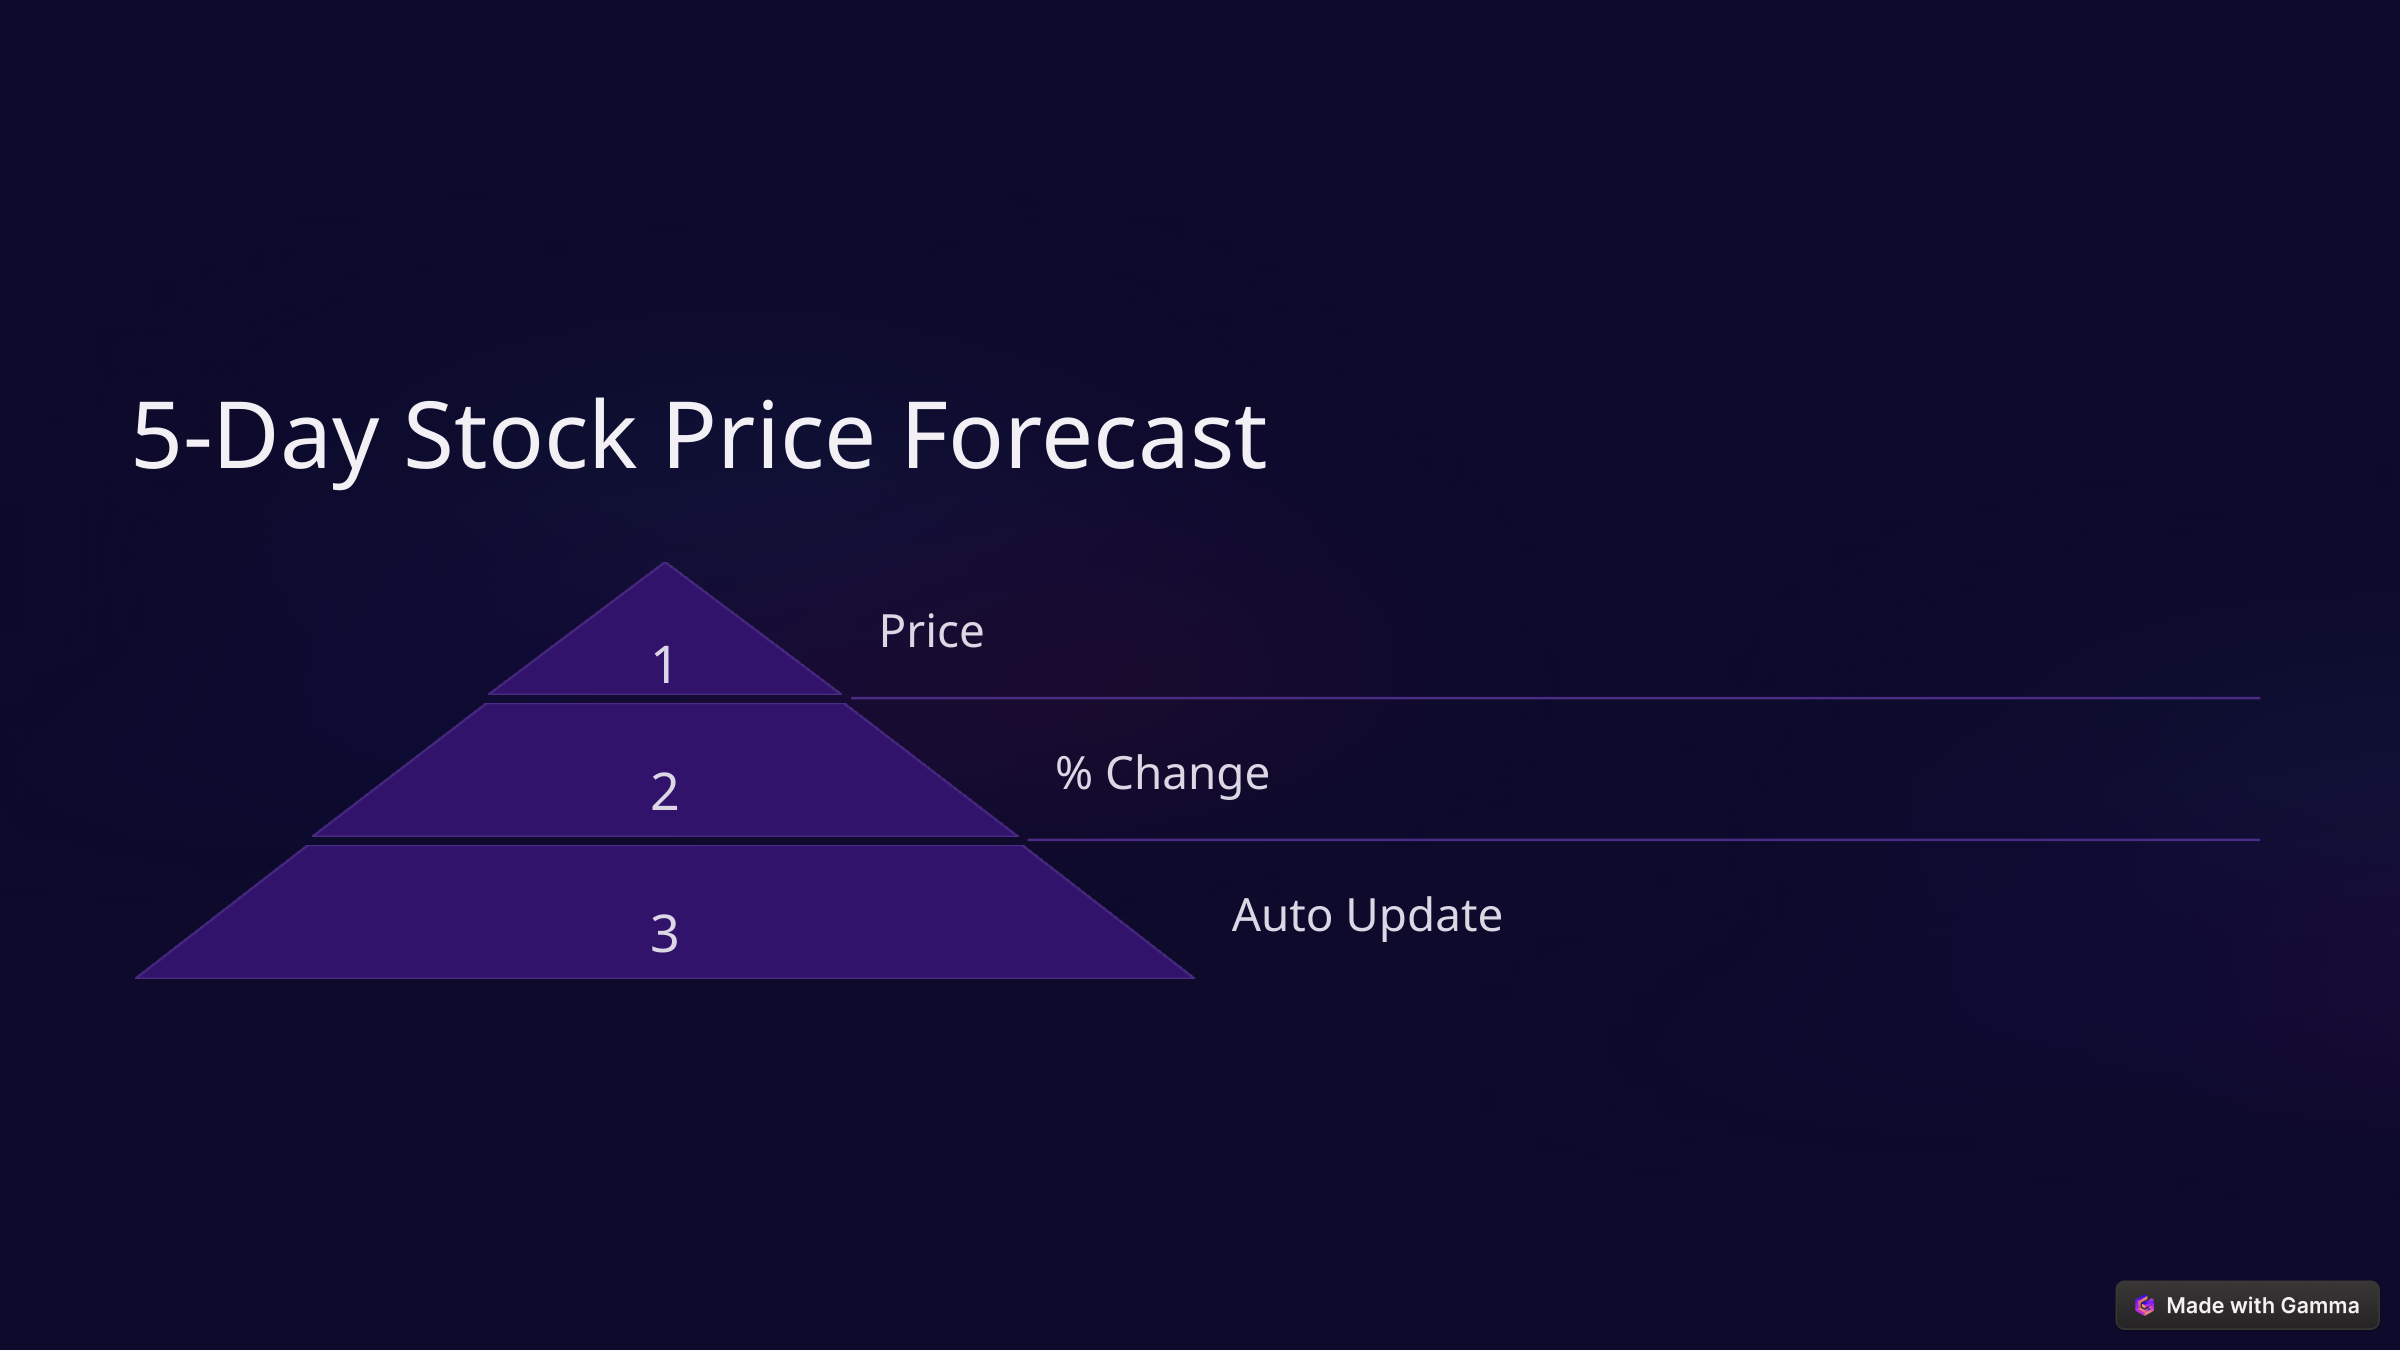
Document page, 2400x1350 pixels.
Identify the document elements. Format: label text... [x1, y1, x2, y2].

text_box Auto Update [1231, 883, 1529, 942]
picture [488, 562, 842, 695]
picture [311, 703, 1019, 837]
text_box [850, 696, 2261, 700]
text_box 5-Day Stock Price Forecast [130, 371, 1363, 488]
picture [2106, 1271, 2389, 1339]
picture [135, 845, 1195, 979]
text_box Price [878, 599, 996, 658]
text_box [1027, 838, 2261, 842]
text_box % Change [1055, 741, 1290, 800]
